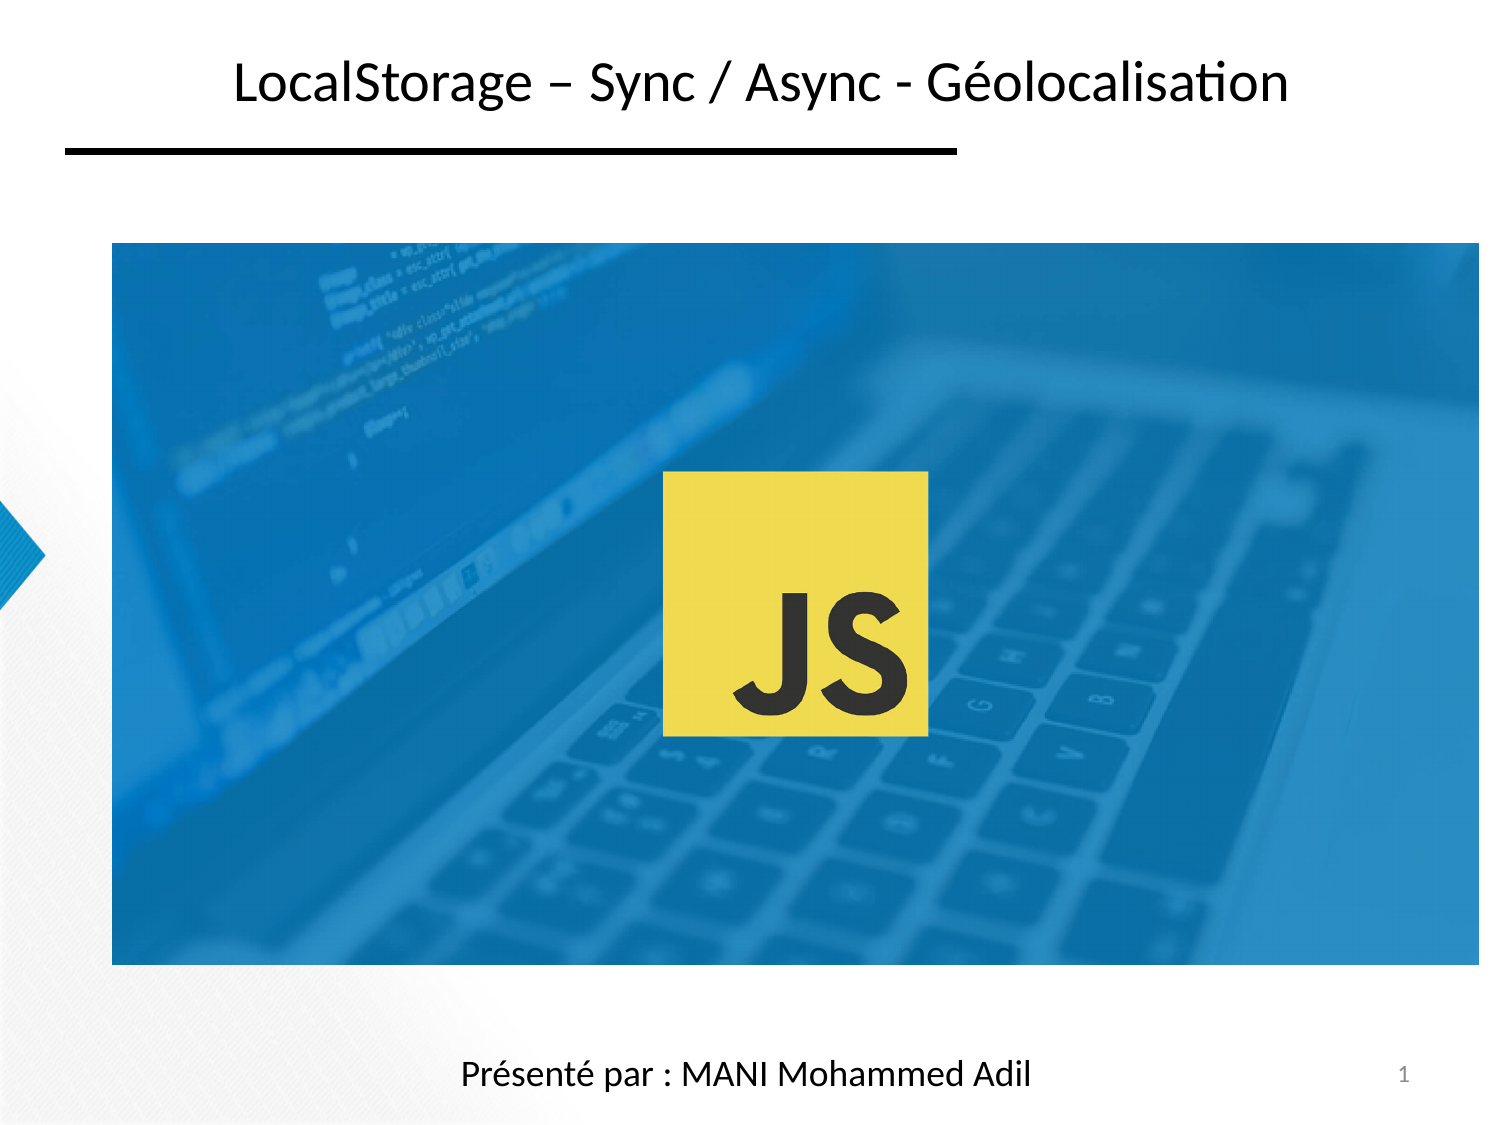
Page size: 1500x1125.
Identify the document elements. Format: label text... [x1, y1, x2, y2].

text_box Présenté par : MANI Mohammed Adil [446, 1041, 1048, 1102]
picture [0, 0, 1500, 1125]
slide_number 1 [1074, 1042, 1425, 1103]
title LocalStorage – Sync / Async - Géolocalisation [64, 42, 1459, 114]
